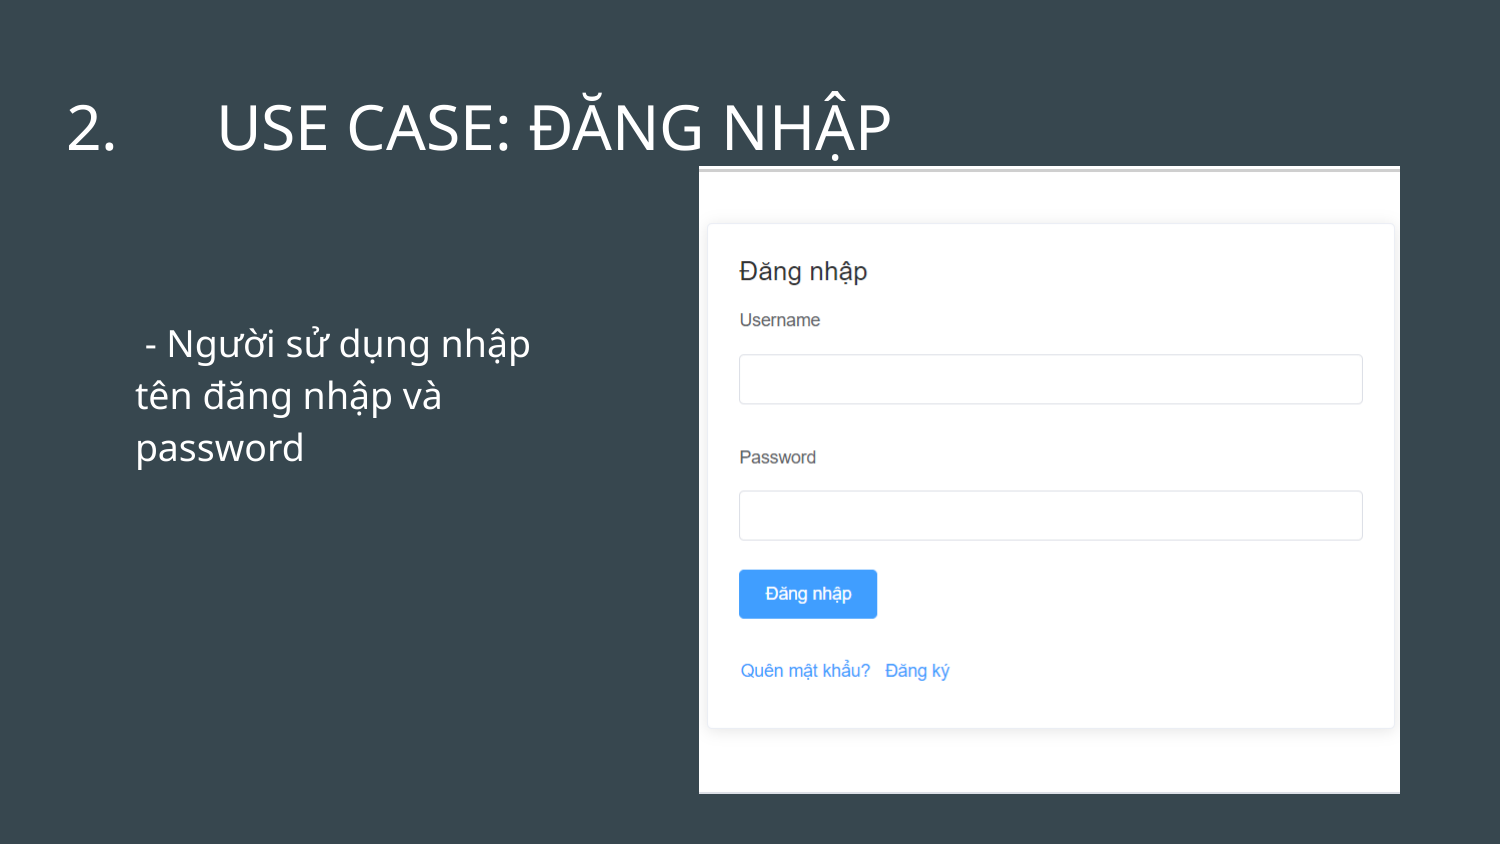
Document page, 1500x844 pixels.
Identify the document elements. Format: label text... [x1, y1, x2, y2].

picture [699, 166, 1400, 794]
text_box - Người sử dụng nhập tên đăng nhập và password [120, 298, 575, 768]
title 2. USE CASE: ĐĂNG NHẬP [51, 72, 1449, 167]
